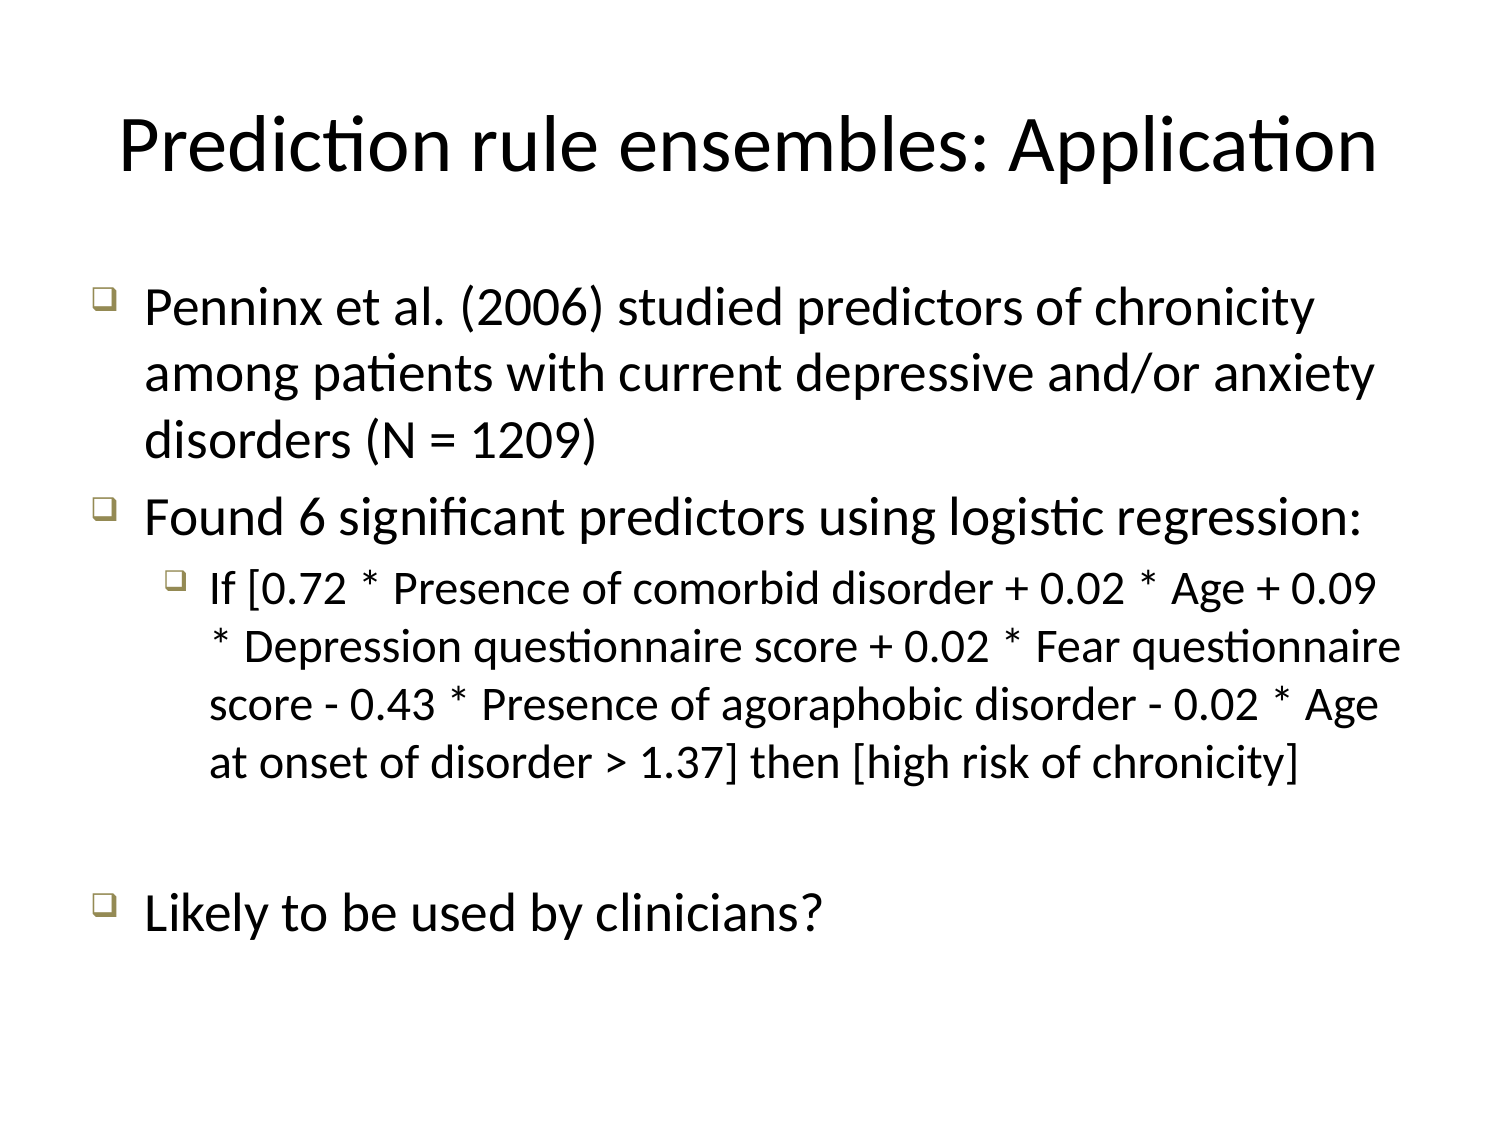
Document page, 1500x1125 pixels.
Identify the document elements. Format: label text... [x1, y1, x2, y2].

title Prediction rule ensembles: Application [75, 45, 1425, 233]
list Penninx et al. (2006) studied predictors of chronicity among patients with current depressive and/or anxiety disorders (N = 1209) Found 6 significant predictors using logistic regression: If [0.72 * Presence of comorbid disorder + 0.02 * Age + 0.09 * Depression questionnaire score + 0.02 * Fear questionnaire score - 0.43 * Presence of agoraphobic disorder - 0.02 * Age at onset of disorder > 1.37] then [high risk of chronicity] Likely to be used by clinicians? [75, 262, 1425, 1005]
